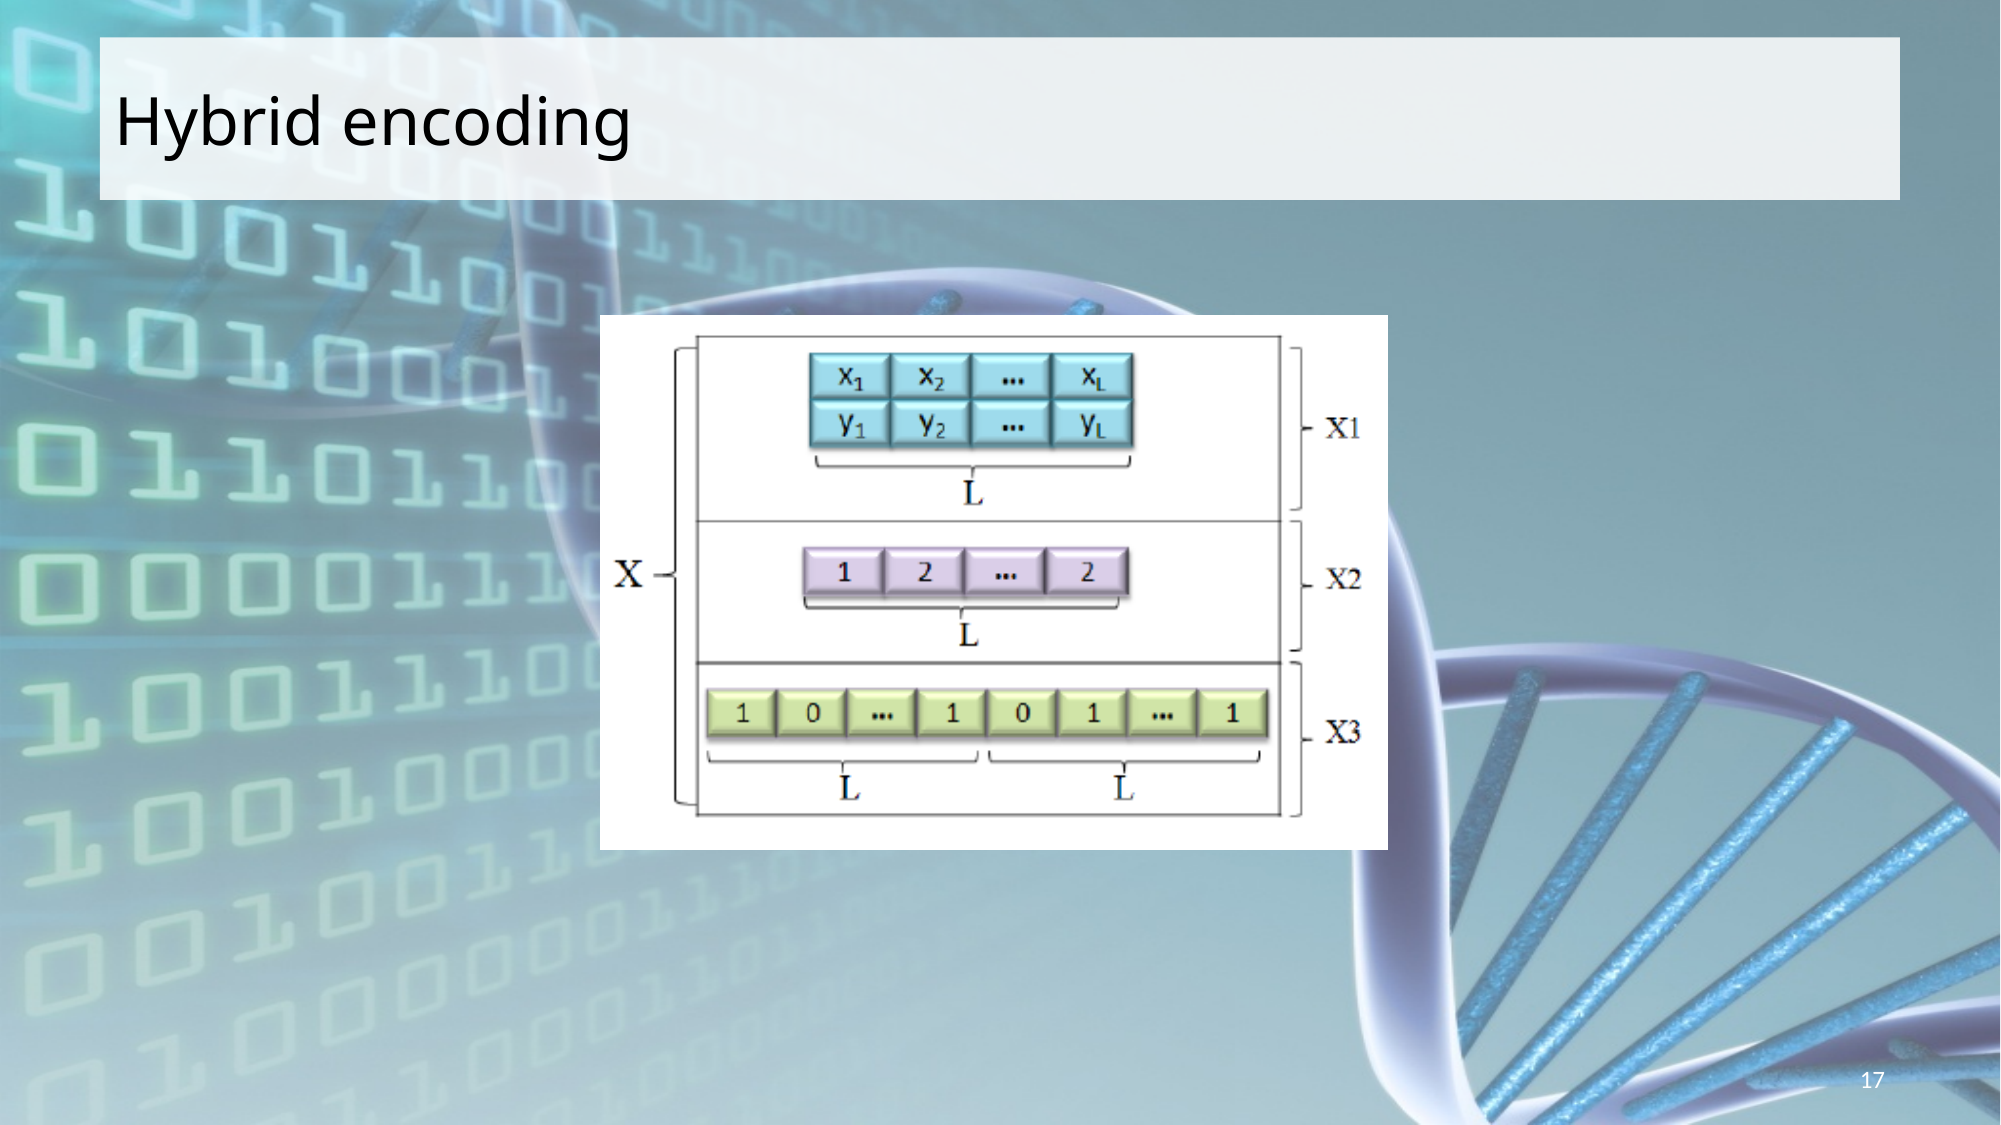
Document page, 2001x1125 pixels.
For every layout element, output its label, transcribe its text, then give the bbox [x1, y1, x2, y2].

picture [0, 0, 2001, 1125]
slide_number 17 [1433, 1048, 1900, 1109]
title Hybrid encoding [99, 37, 1900, 200]
